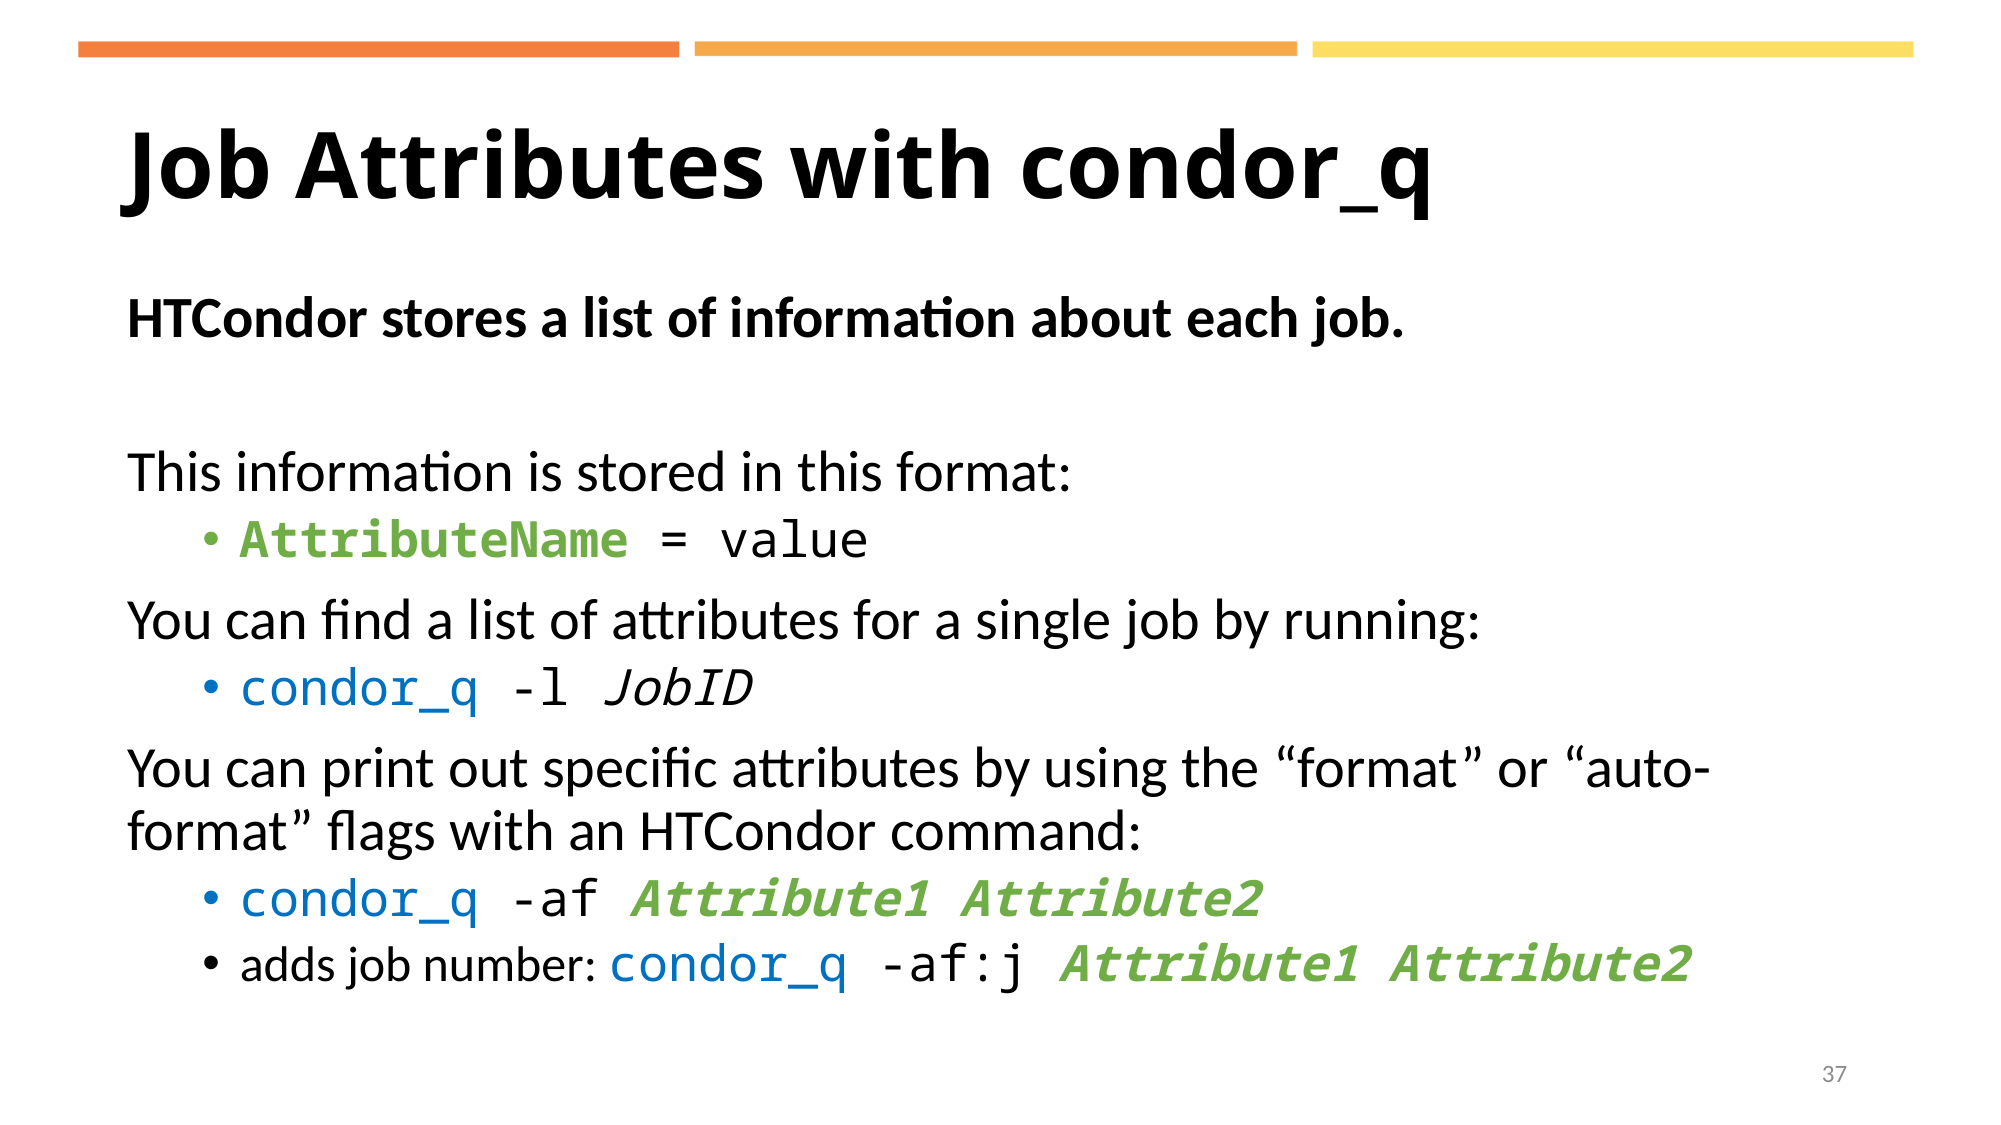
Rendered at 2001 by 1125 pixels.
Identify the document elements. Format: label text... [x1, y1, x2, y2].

slide_number 37 [1412, 1042, 1863, 1103]
title Job Attributes with condor_q [112, 80, 1838, 278]
list HTCondor stores a list of information about each job. This information is stored in this format: AttributeName = value You can find a list of attributes for a single job by running: condor_q -l JobID You can print out specific attributes by using the “format” or “auto-format” flags with an HTCondor command: condor_q -af Attribute1 Attribute2 adds job number: condor_q -af:j Attribute1 Attribute2 [112, 279, 1838, 994]
picture [68, 27, 1932, 80]
